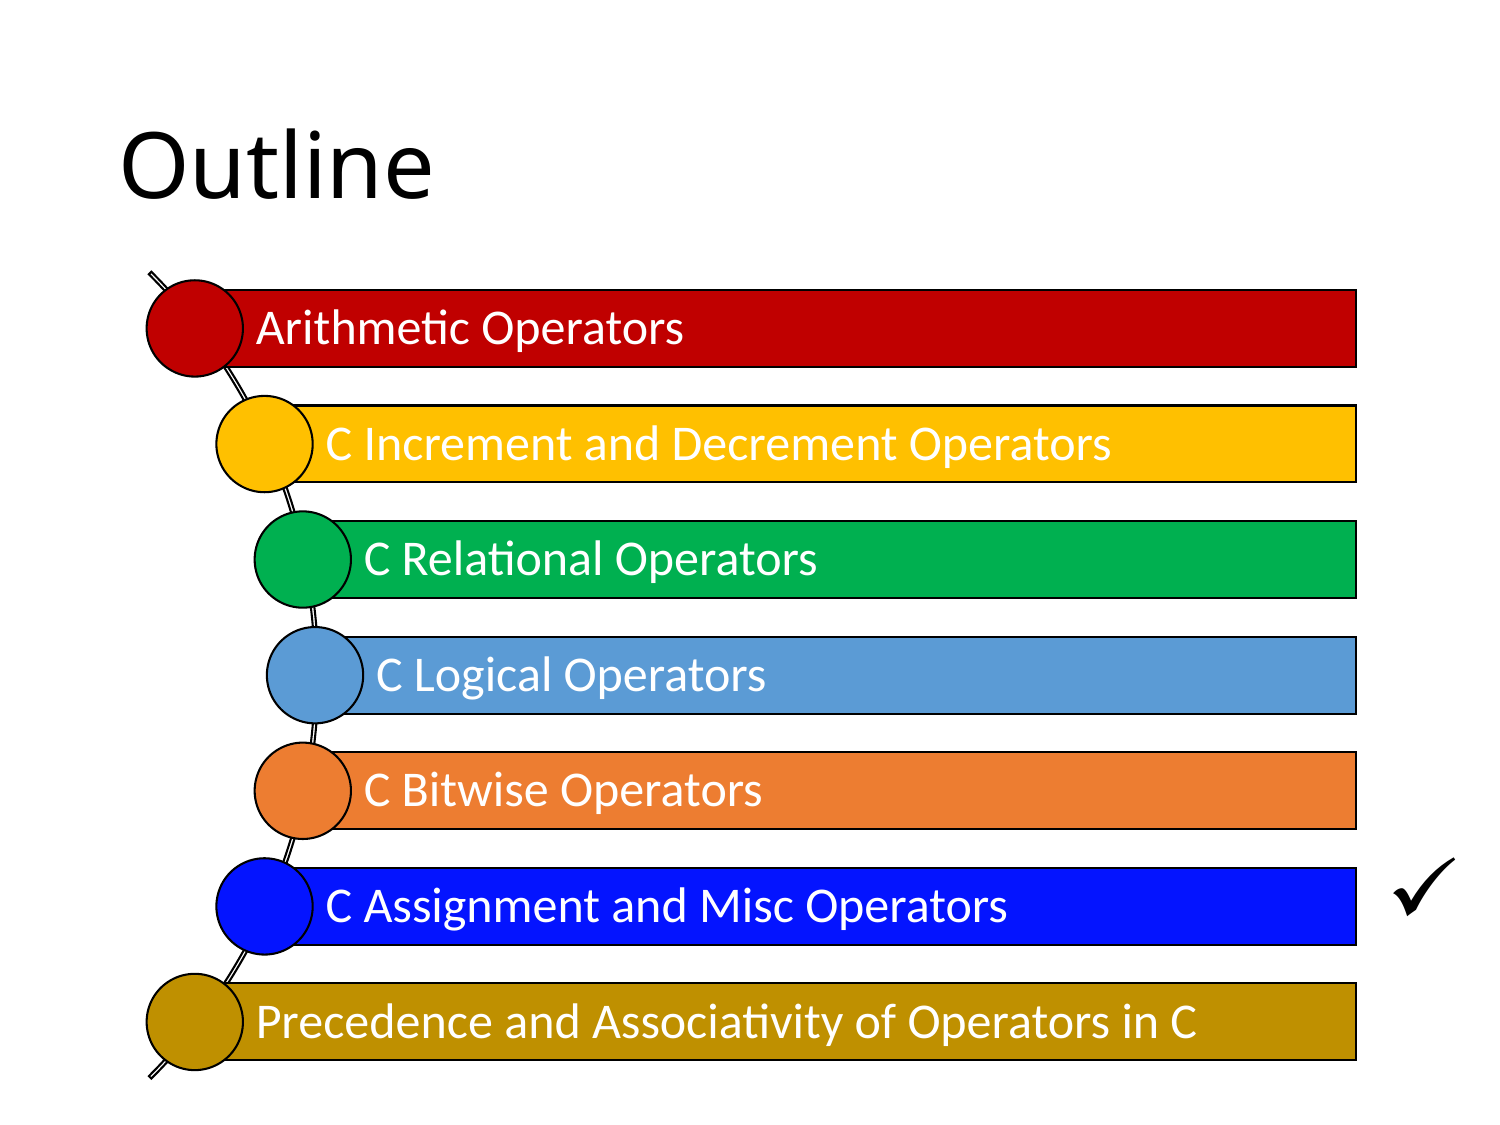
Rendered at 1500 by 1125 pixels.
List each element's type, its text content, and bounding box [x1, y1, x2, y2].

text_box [135, 251, 1368, 1099]
title Outline [103, 59, 1397, 278]
text_box [1371, 844, 1451, 969]
